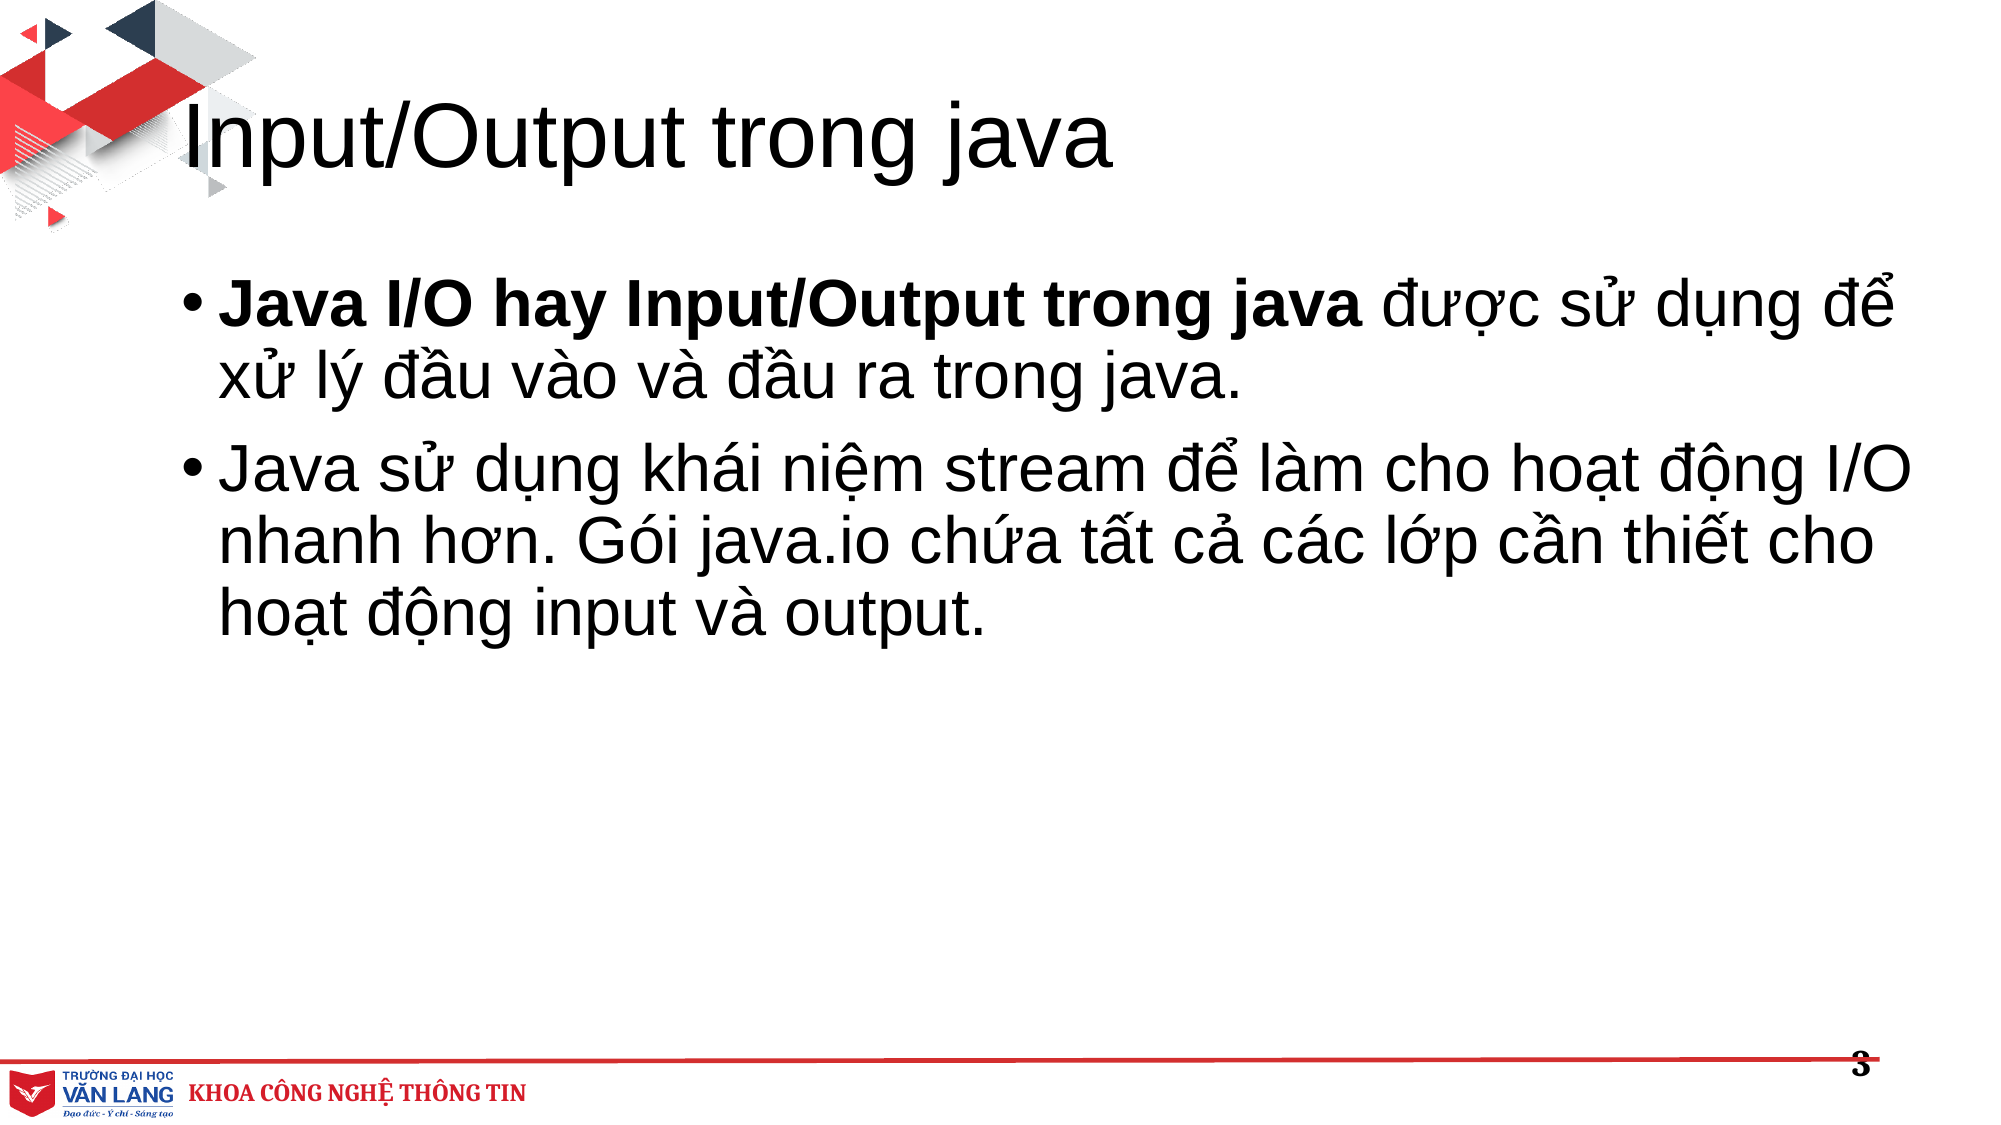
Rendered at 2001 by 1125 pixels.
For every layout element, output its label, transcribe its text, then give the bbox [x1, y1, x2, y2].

picture [0, 0, 256, 233]
picture [8, 1069, 173, 1118]
title Input/Output trong java [166, 44, 1934, 232]
list Java I/O hay Input/Output trong java được sử dụng để xử lý đầu vào và đầu ra trong java. Java sử dụng khái niệm stream để làm cho hoạt động I/O nhanh hơn. Gói java.io chứa tất cả các lớp cần thiết cho hoạt động input và output. [166, 261, 1934, 967]
